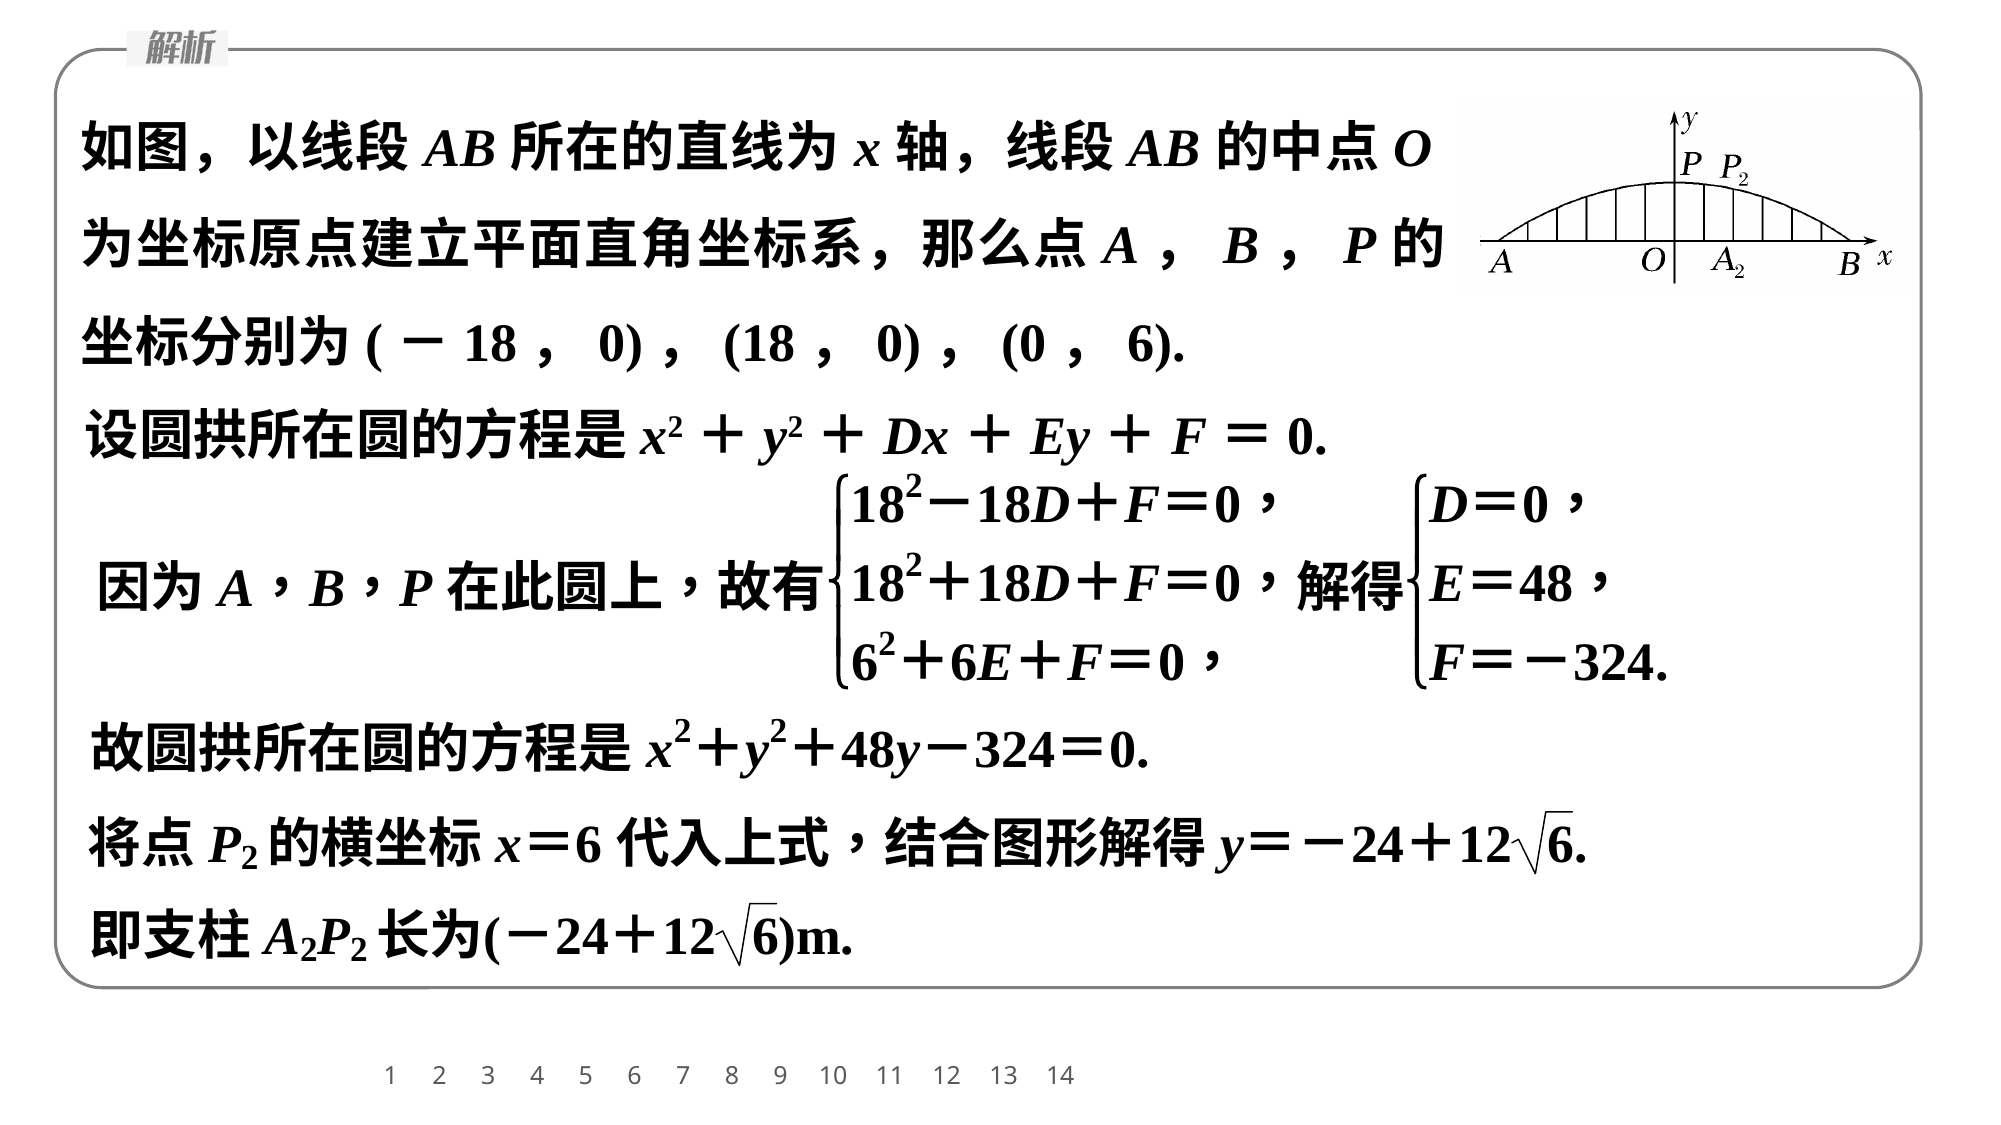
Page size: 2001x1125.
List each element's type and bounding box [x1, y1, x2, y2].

picture [1459, 96, 1911, 294]
text_box [55, 30, 1922, 988]
text_box [96, 468, 1980, 696]
text_box [90, 700, 1974, 796]
text_box [87, 794, 1950, 892]
text_box [89, 886, 1953, 983]
